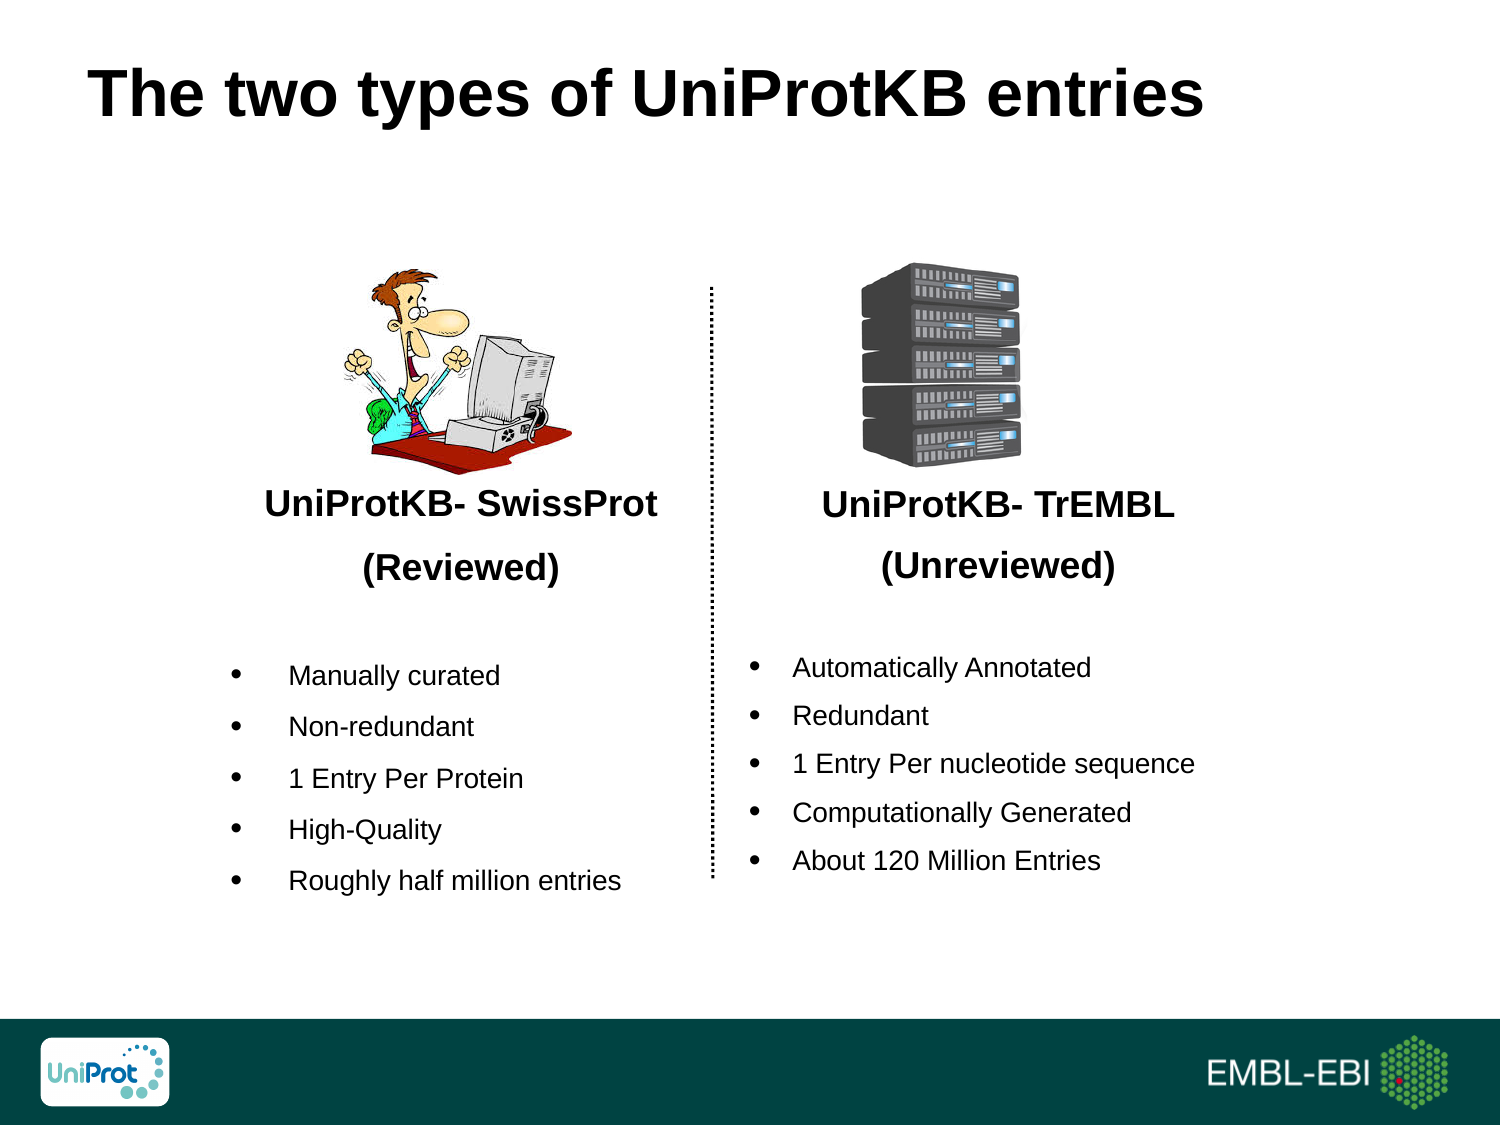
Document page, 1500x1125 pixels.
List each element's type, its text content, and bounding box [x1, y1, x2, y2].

picture [343, 269, 573, 476]
title The two types of UniProtKB entries [87, 50, 1425, 175]
picture [1208, 1035, 1448, 1110]
list UniProtKB- SwissProt (Reviewed) Manually curated Non-redundant 1 Entry Per Protein High-Quality Roughly half million entries [230, 478, 692, 899]
text_box UniProtKB- TrEMBL (Unreviewed) Automatically Annotated Redundant 1 Entry Per nucleotide sequence Computationally Generated About 120 Million Entries [733, 472, 1264, 884]
picture [846, 257, 1028, 471]
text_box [40, 1037, 170, 1107]
